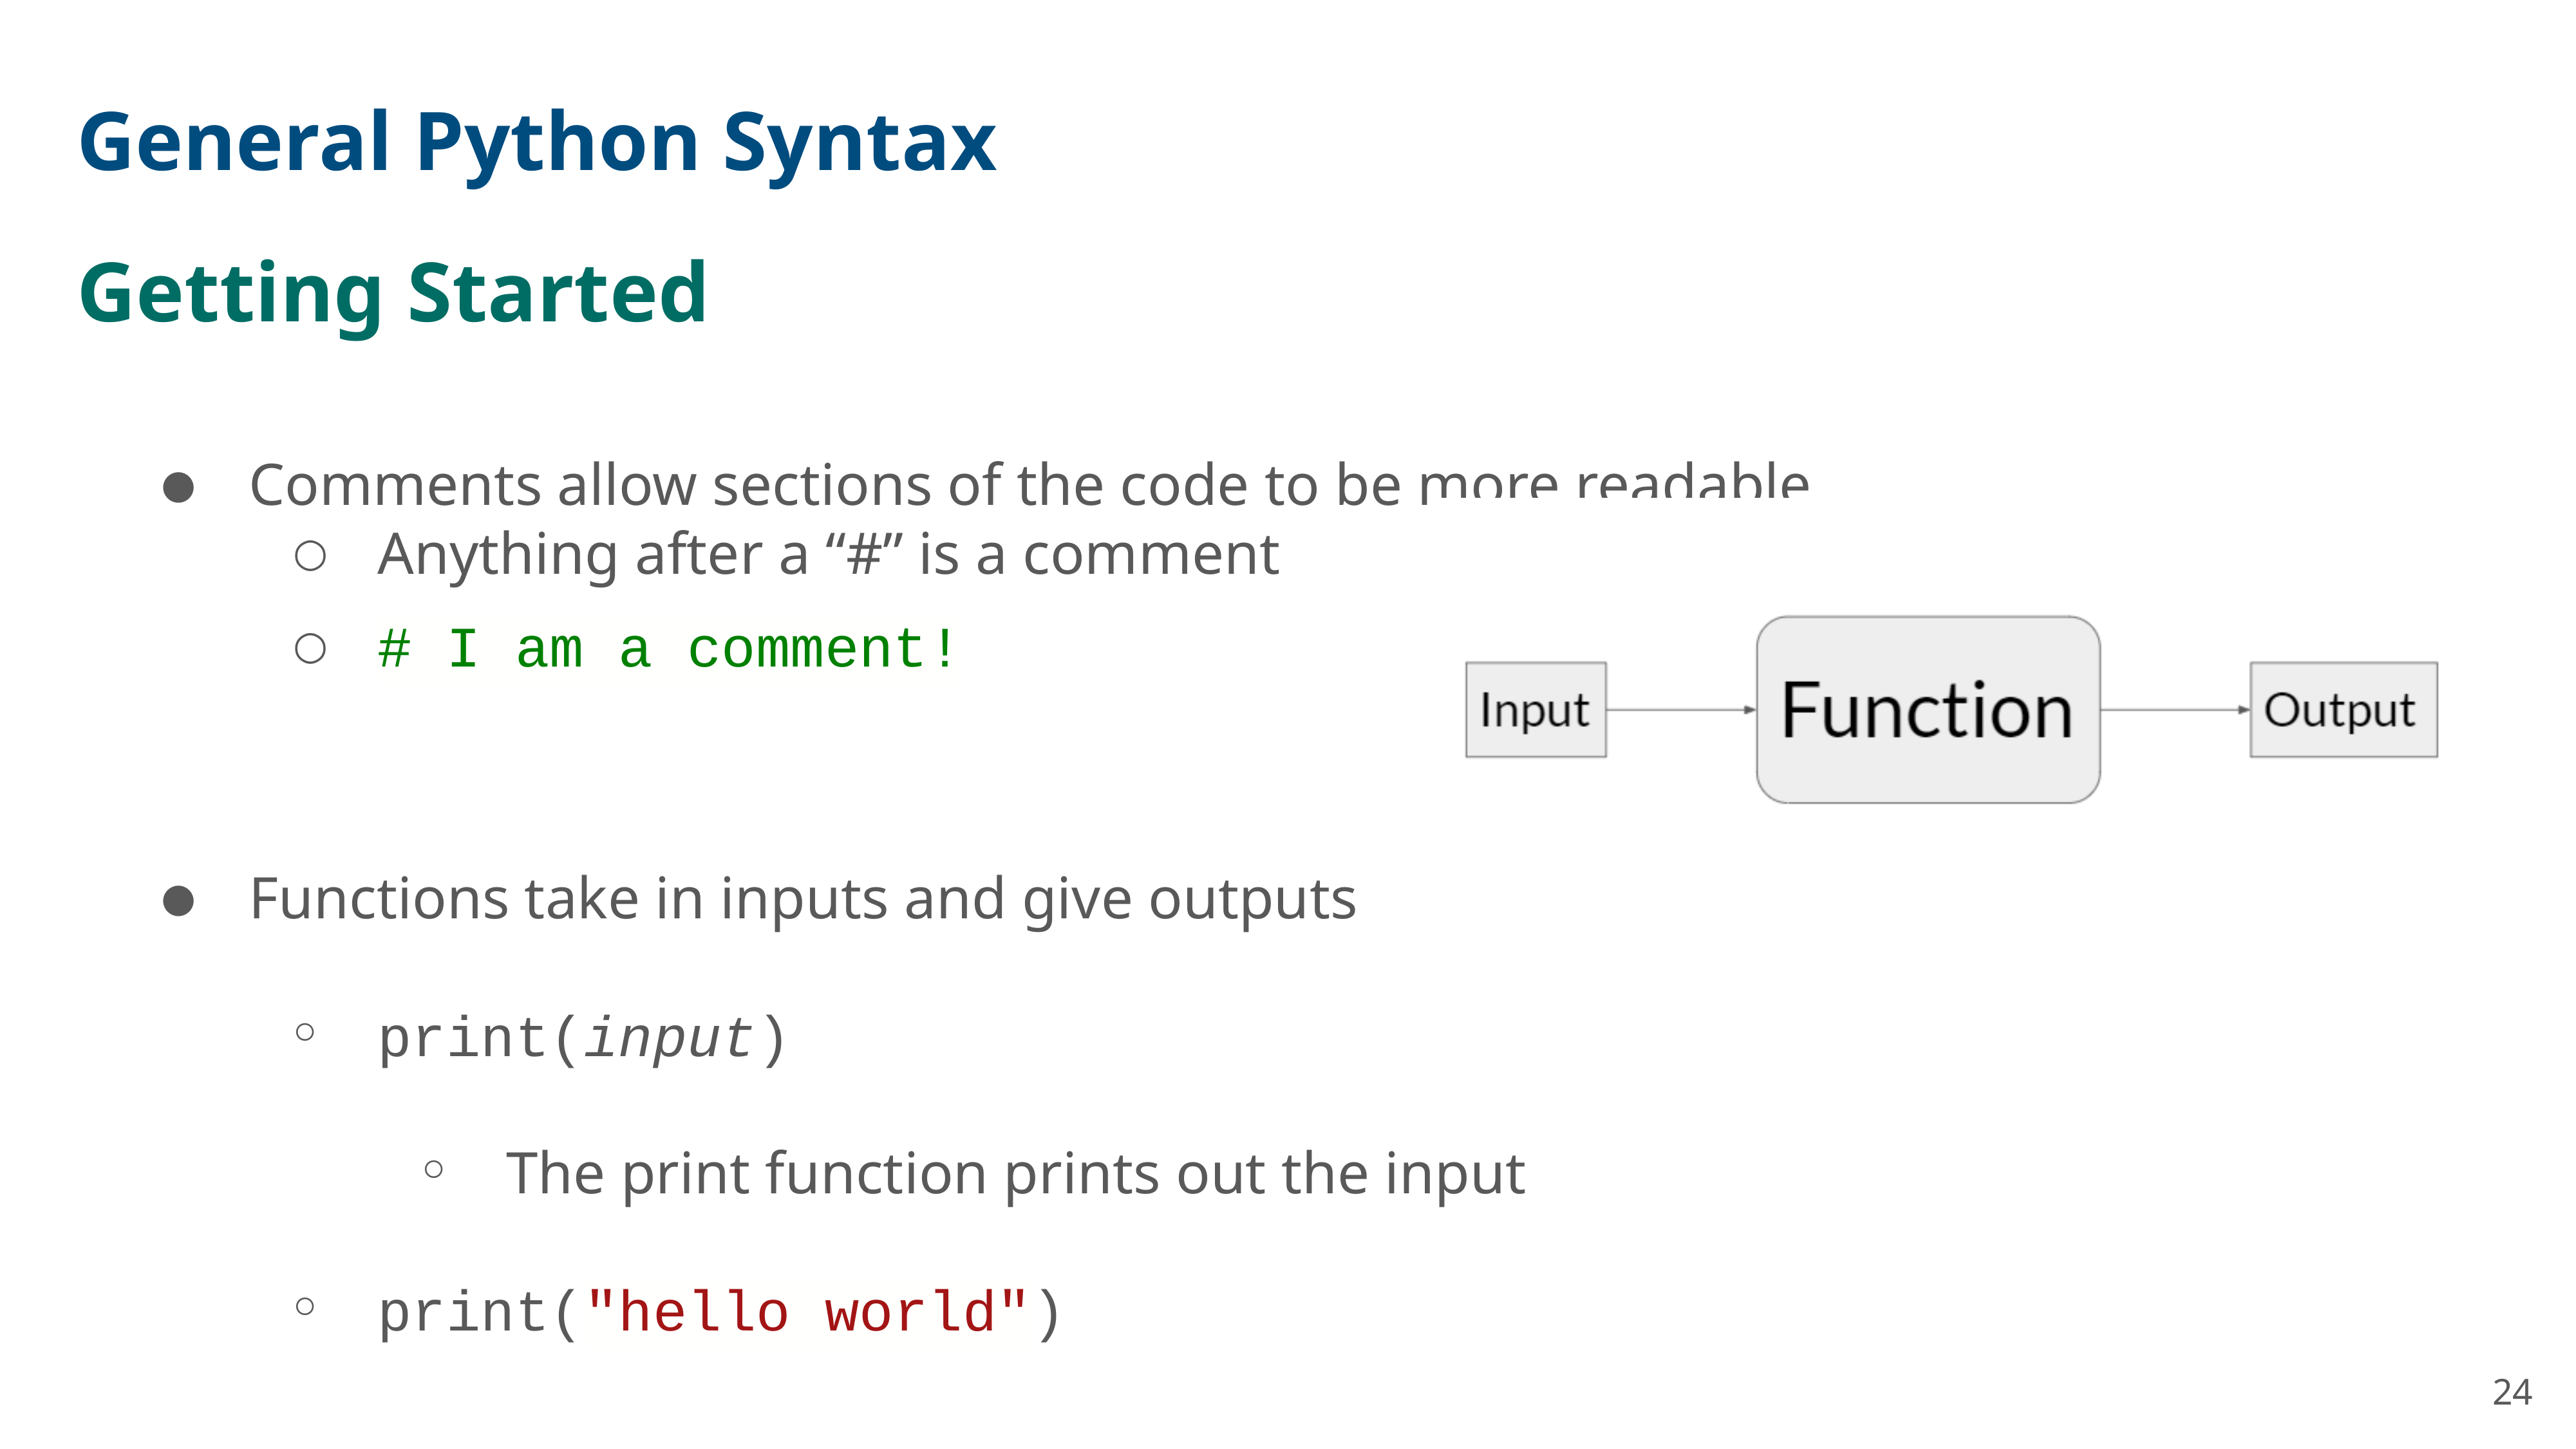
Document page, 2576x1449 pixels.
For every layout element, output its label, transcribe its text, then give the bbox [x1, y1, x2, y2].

picture [1438, 498, 2482, 897]
text_box Getting Started [51, 214, 1039, 365]
text_box General Python Syntax [51, 63, 1039, 214]
list Comments allow sections of the code to be more readable Anything after a “#” is a comment # I am a comment! Functions take in inputs and give outputs print(input) The print function prints out the input print("hello world") [94, 412, 2260, 1179]
slide_number 24 [2404, 1338, 2559, 1449]
